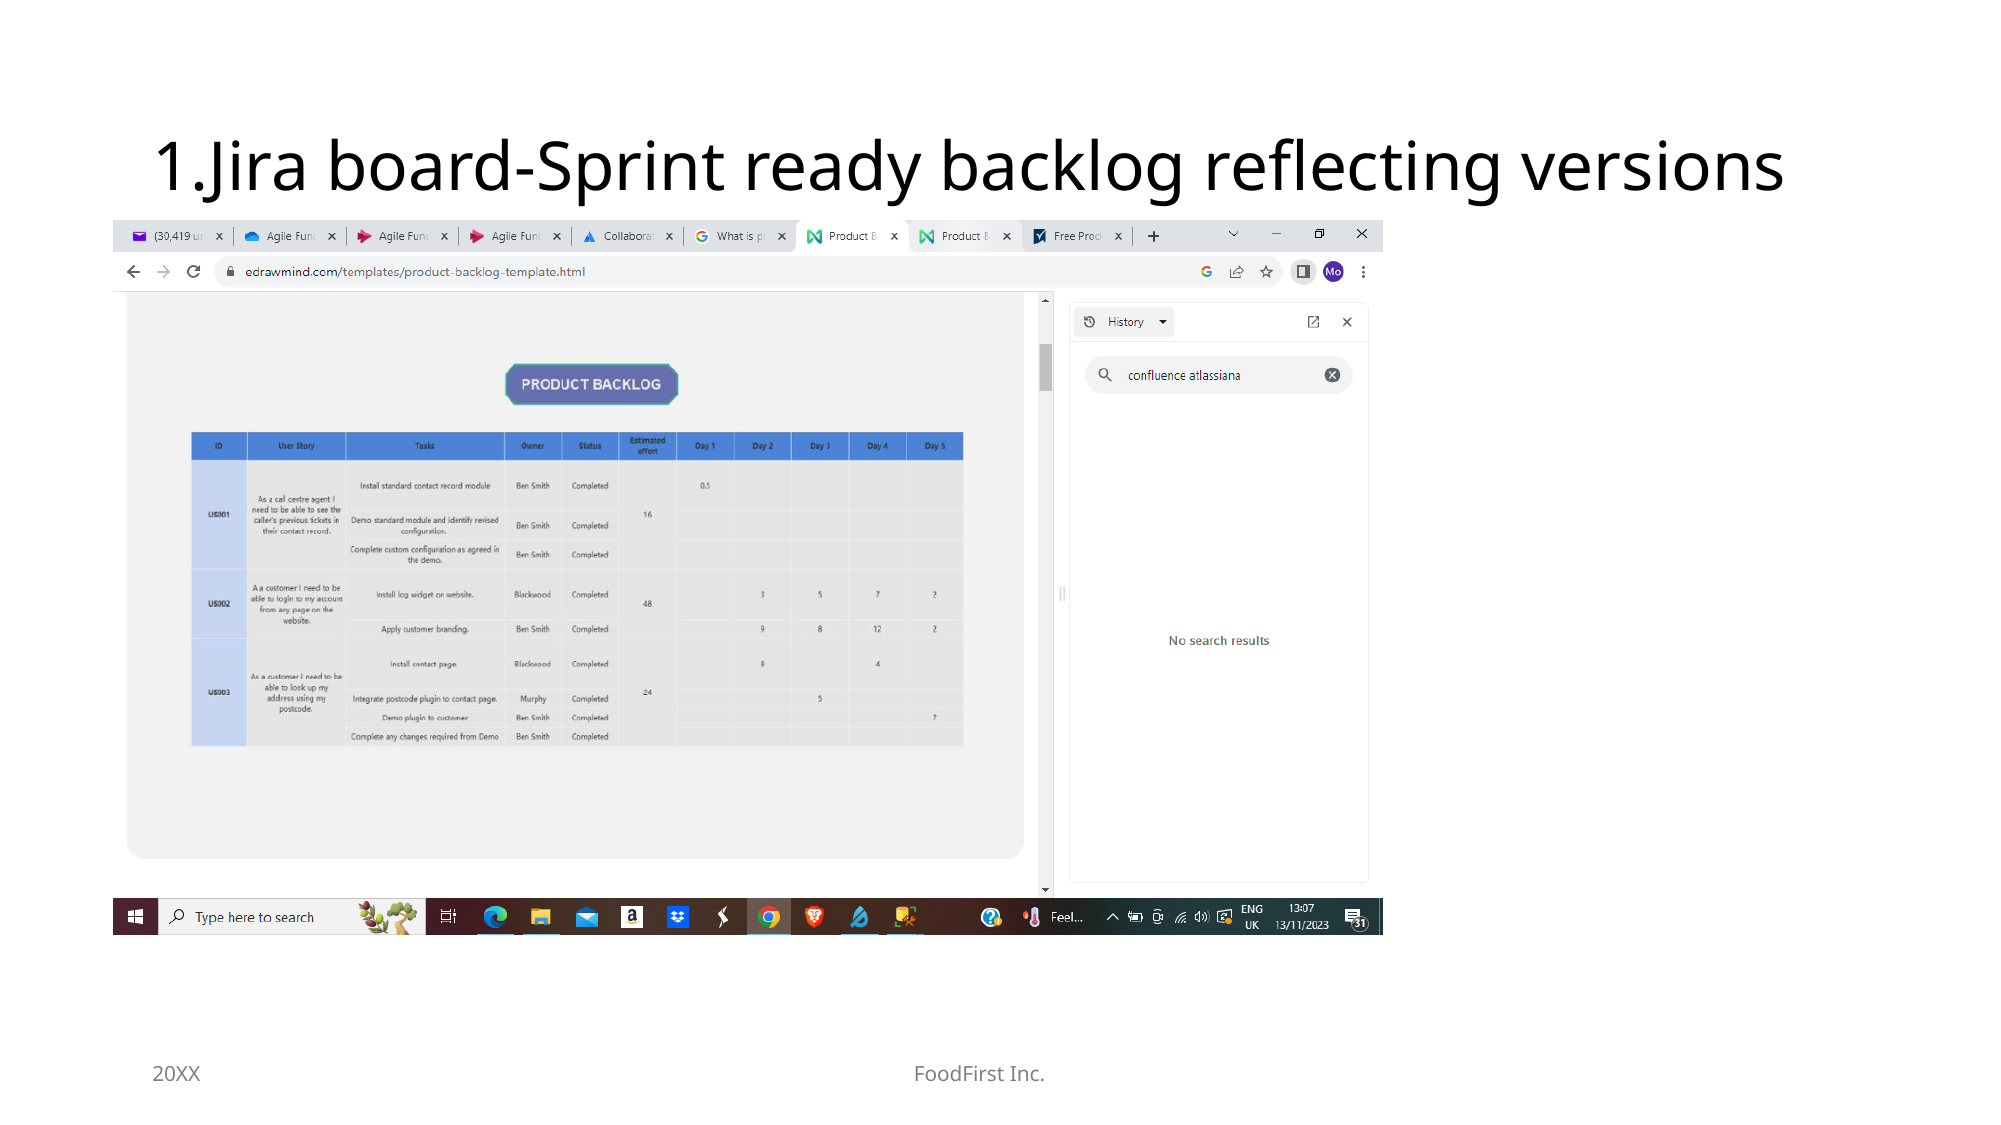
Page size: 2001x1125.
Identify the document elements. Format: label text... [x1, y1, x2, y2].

title 1.Jira board-Sprint ready backlog reflecting versions [137, 115, 1863, 221]
slide_number 20XX [137, 1042, 588, 1103]
slide_number FoodFirst Inc. [669, 1042, 1061, 1103]
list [113, 220, 1383, 935]
